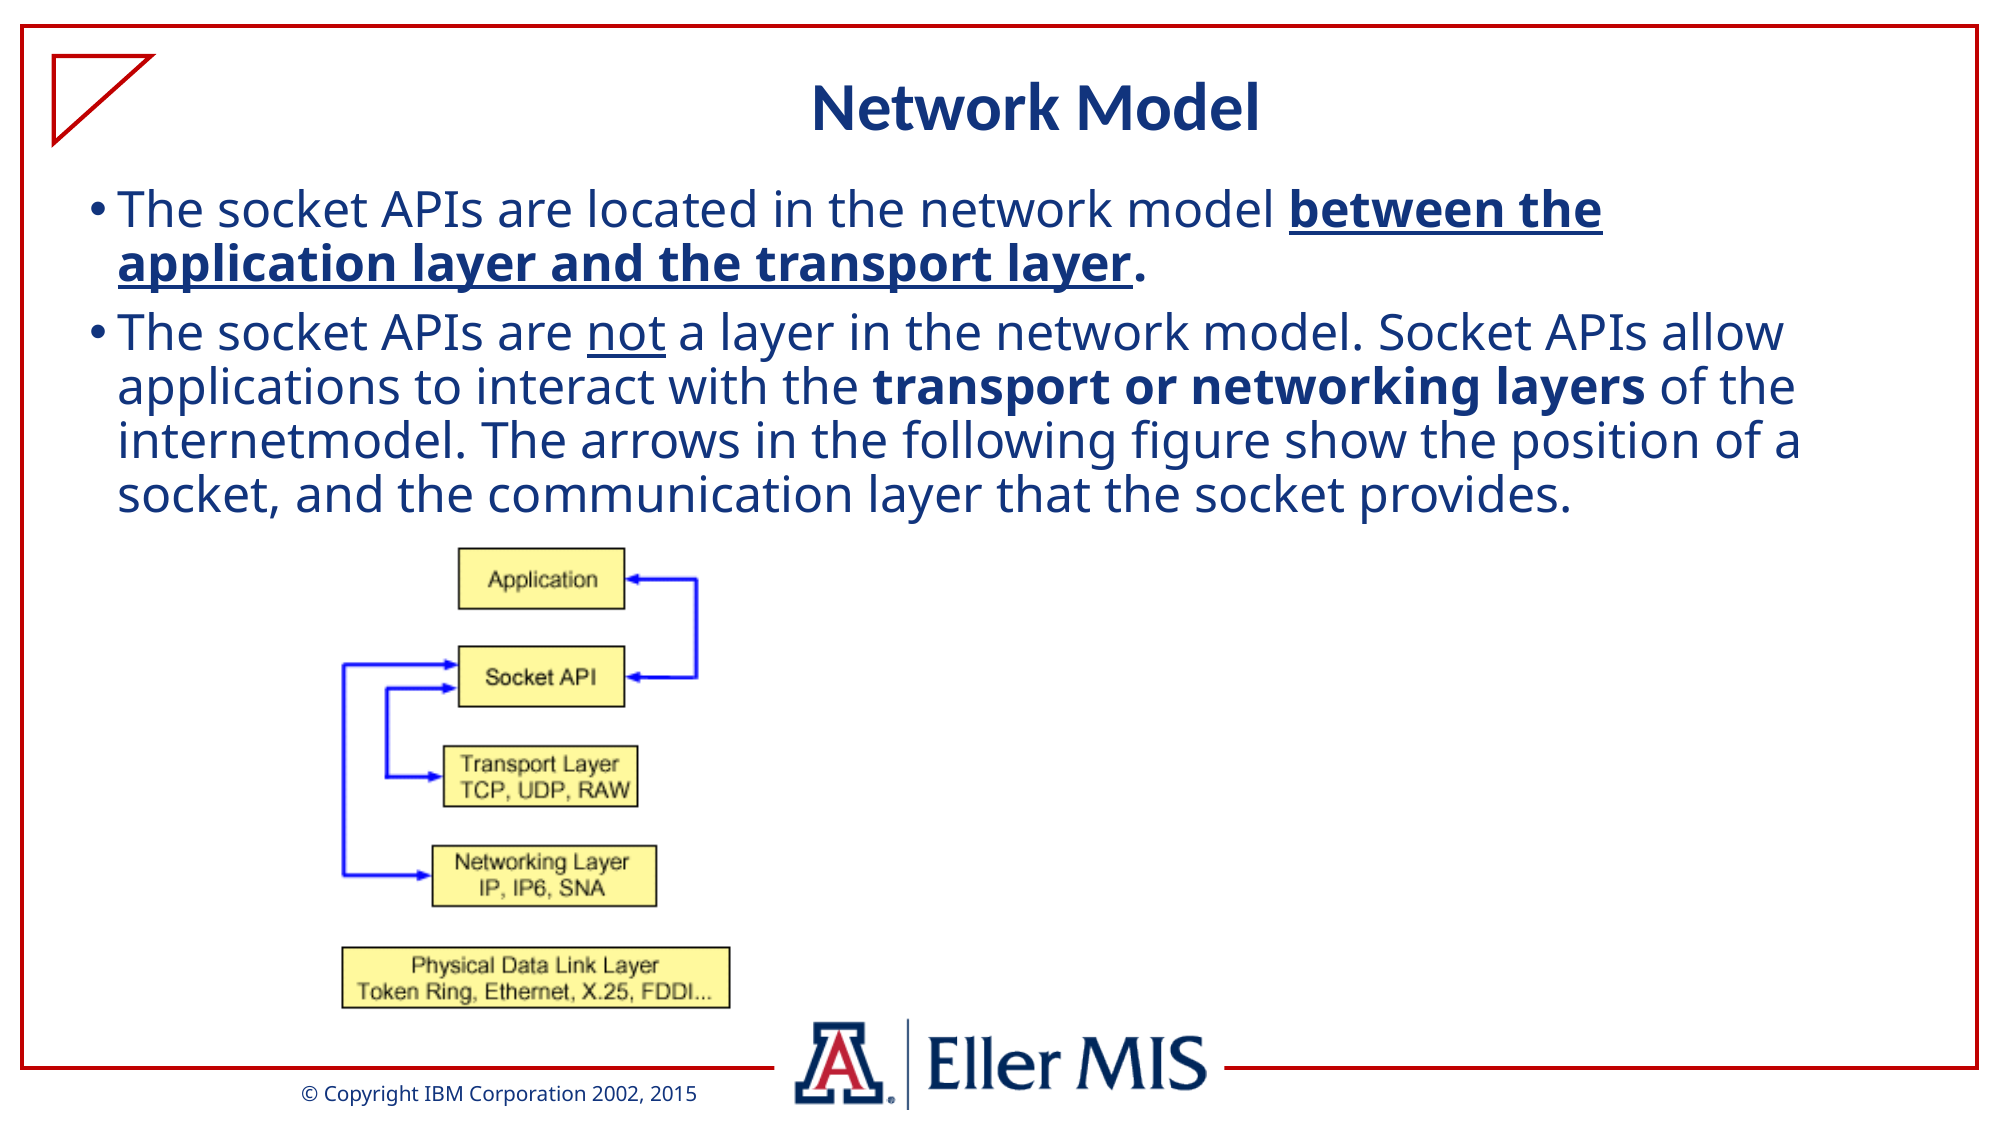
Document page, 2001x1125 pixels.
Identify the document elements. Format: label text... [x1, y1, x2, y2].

text_box © Copyright IBM Corporation 2002, 2015 [286, 1028, 1037, 1114]
list The socket APIs are located in the network model between the application layer and the transport layer. The socket APIs are not a layer in the network model. Socket APIs allow applications to interact with the transport or networking layers of the internetmodel. The arrows in the following figure show the position of a socket, and the communication layer that the socket provides. [74, 176, 1888, 891]
picture [325, 533, 746, 1026]
title Network Model [389, 0, 1684, 176]
picture [792, 1018, 1207, 1110]
